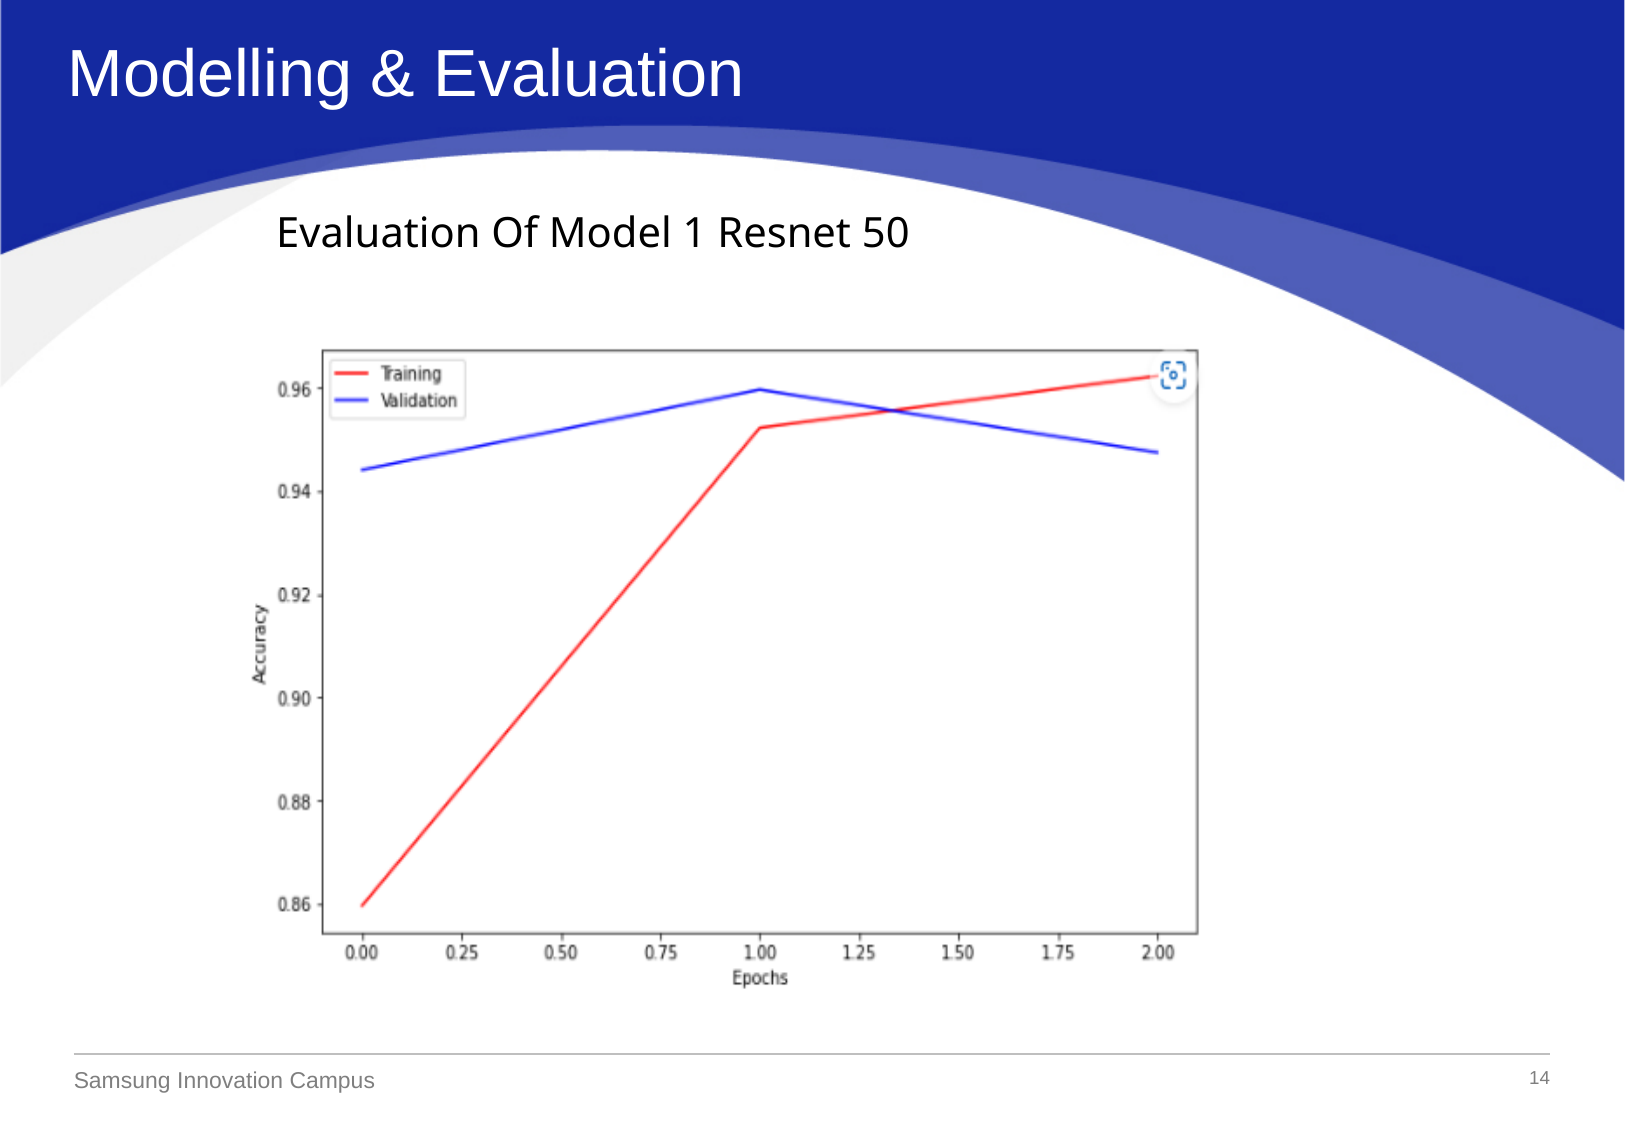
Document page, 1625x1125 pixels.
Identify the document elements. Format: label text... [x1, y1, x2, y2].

picture [0, 0, 1625, 1125]
text_box Modelling & Evaluation [53, 22, 1425, 118]
text_box Evaluation Of Model 1 Resnet 50 [261, 198, 925, 263]
